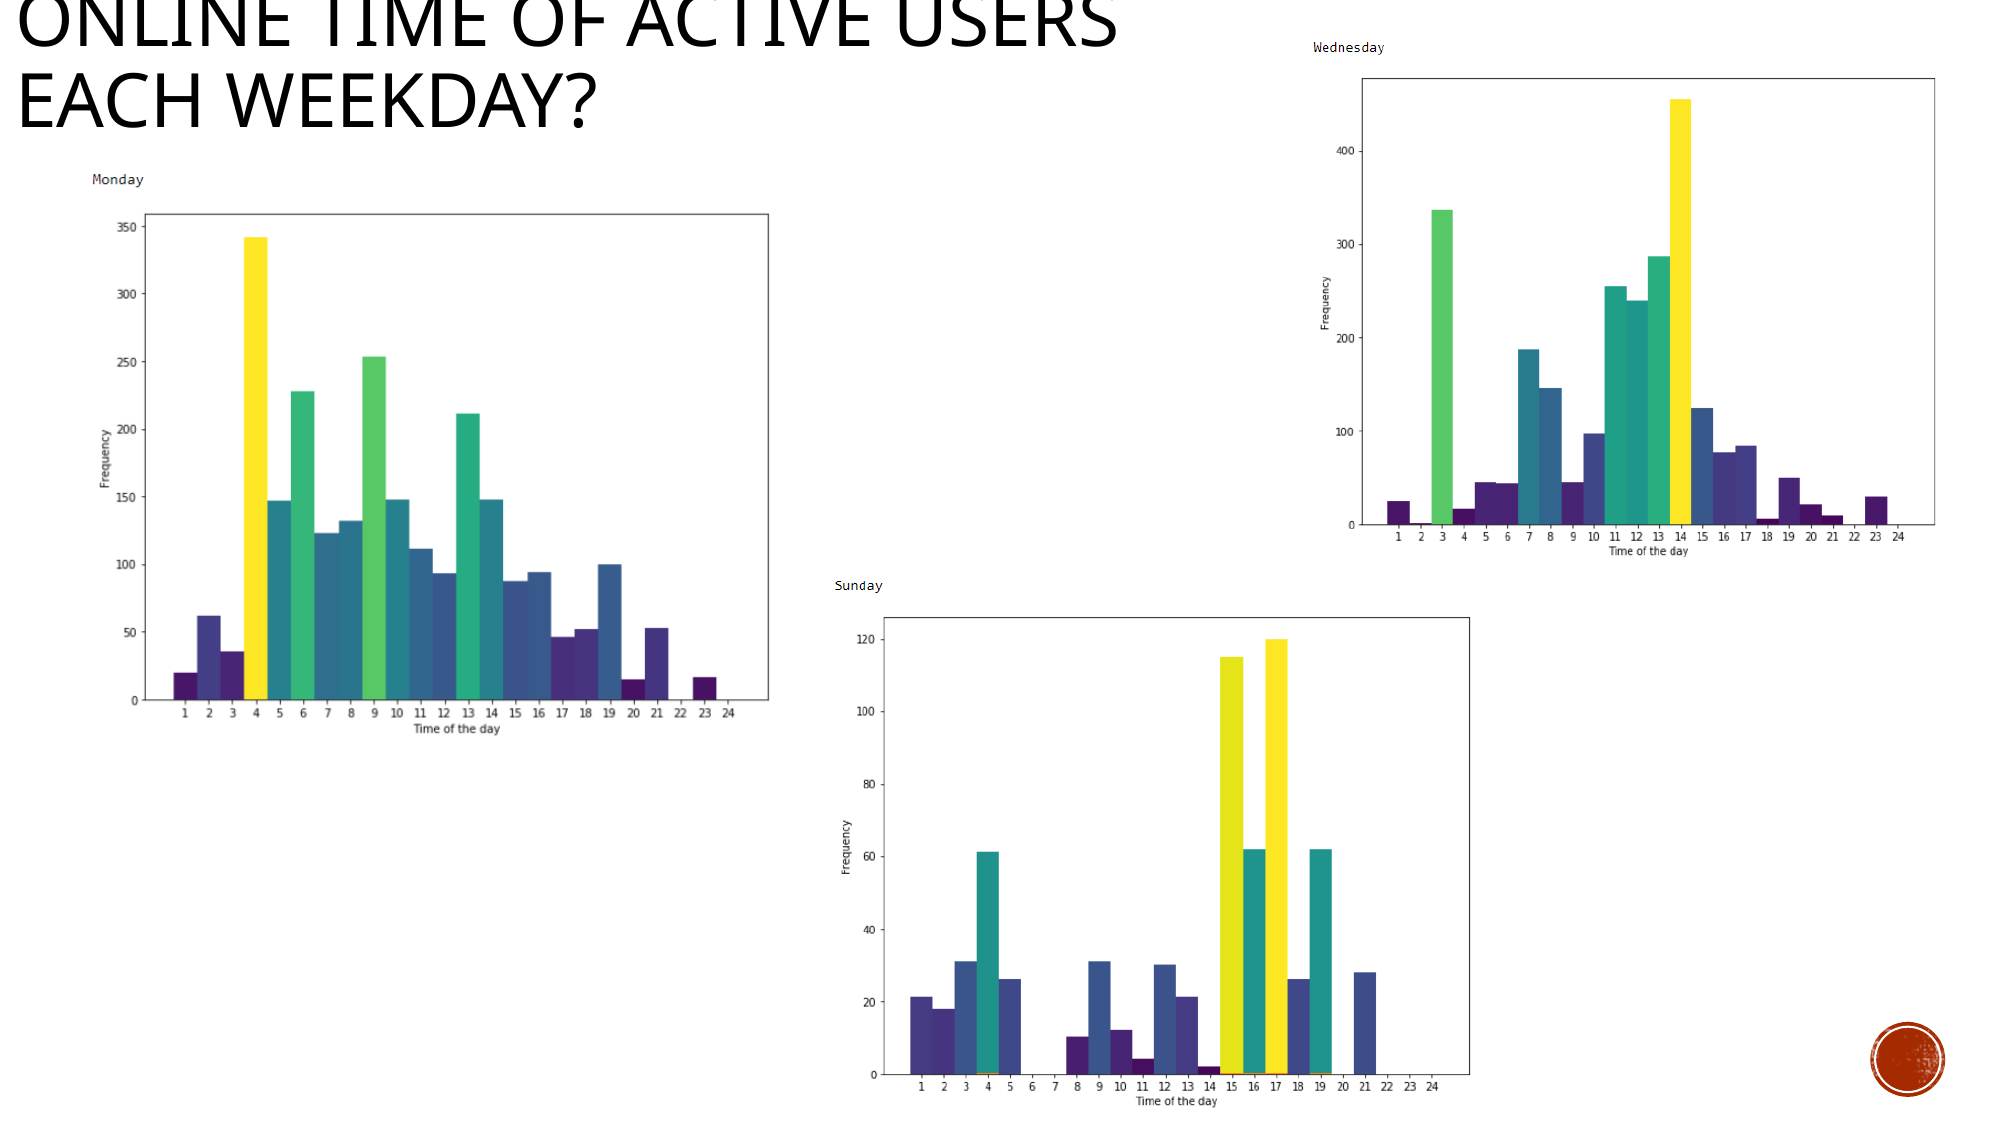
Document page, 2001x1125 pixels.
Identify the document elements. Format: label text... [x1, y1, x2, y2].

picture [79, 170, 785, 749]
text_box Online time of active users each weekday? [0, 0, 1274, 153]
picture [822, 27, 1962, 1117]
